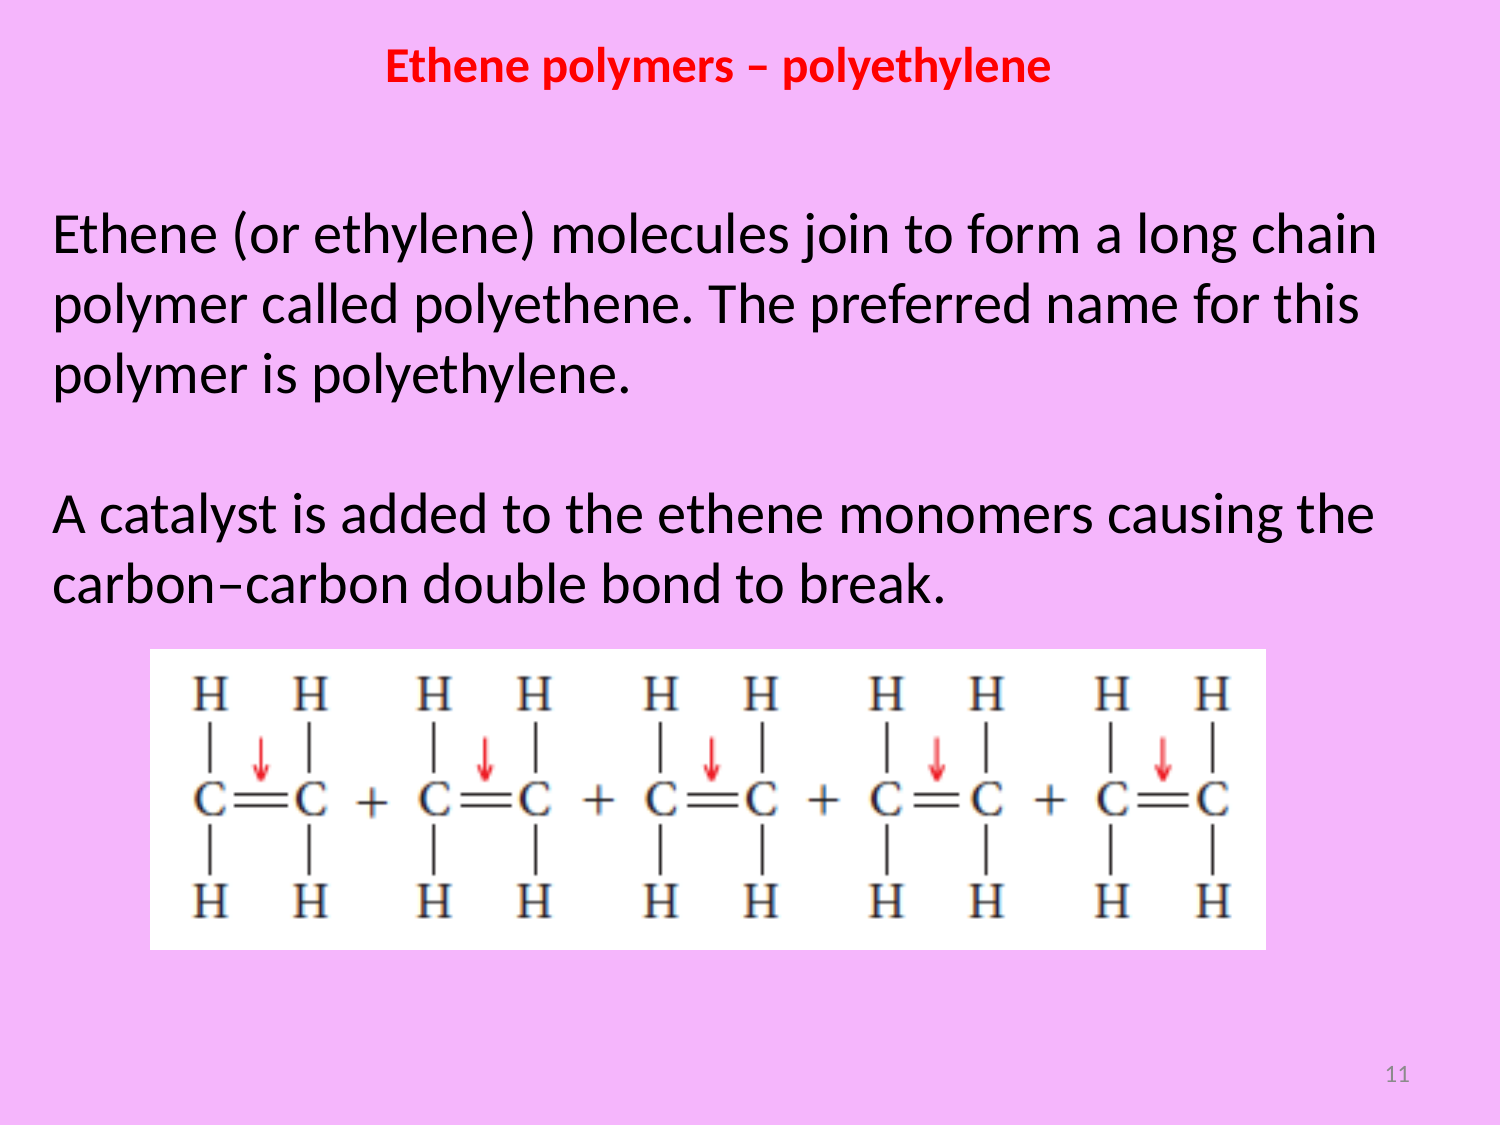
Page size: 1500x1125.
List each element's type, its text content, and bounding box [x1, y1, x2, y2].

picture [149, 649, 1266, 951]
text_box Ethene (or ethylene) molecules join to form a long chain polymer called polyethene. The preferred name for this polymer is polyethylene. A catalyst is added to the ethene monomers causing the carbon–carbon double bond to break. [37, 187, 1400, 623]
title Ethene polymers – polyethylene [24, 24, 1413, 100]
slide_number 11 [1074, 1042, 1425, 1103]
